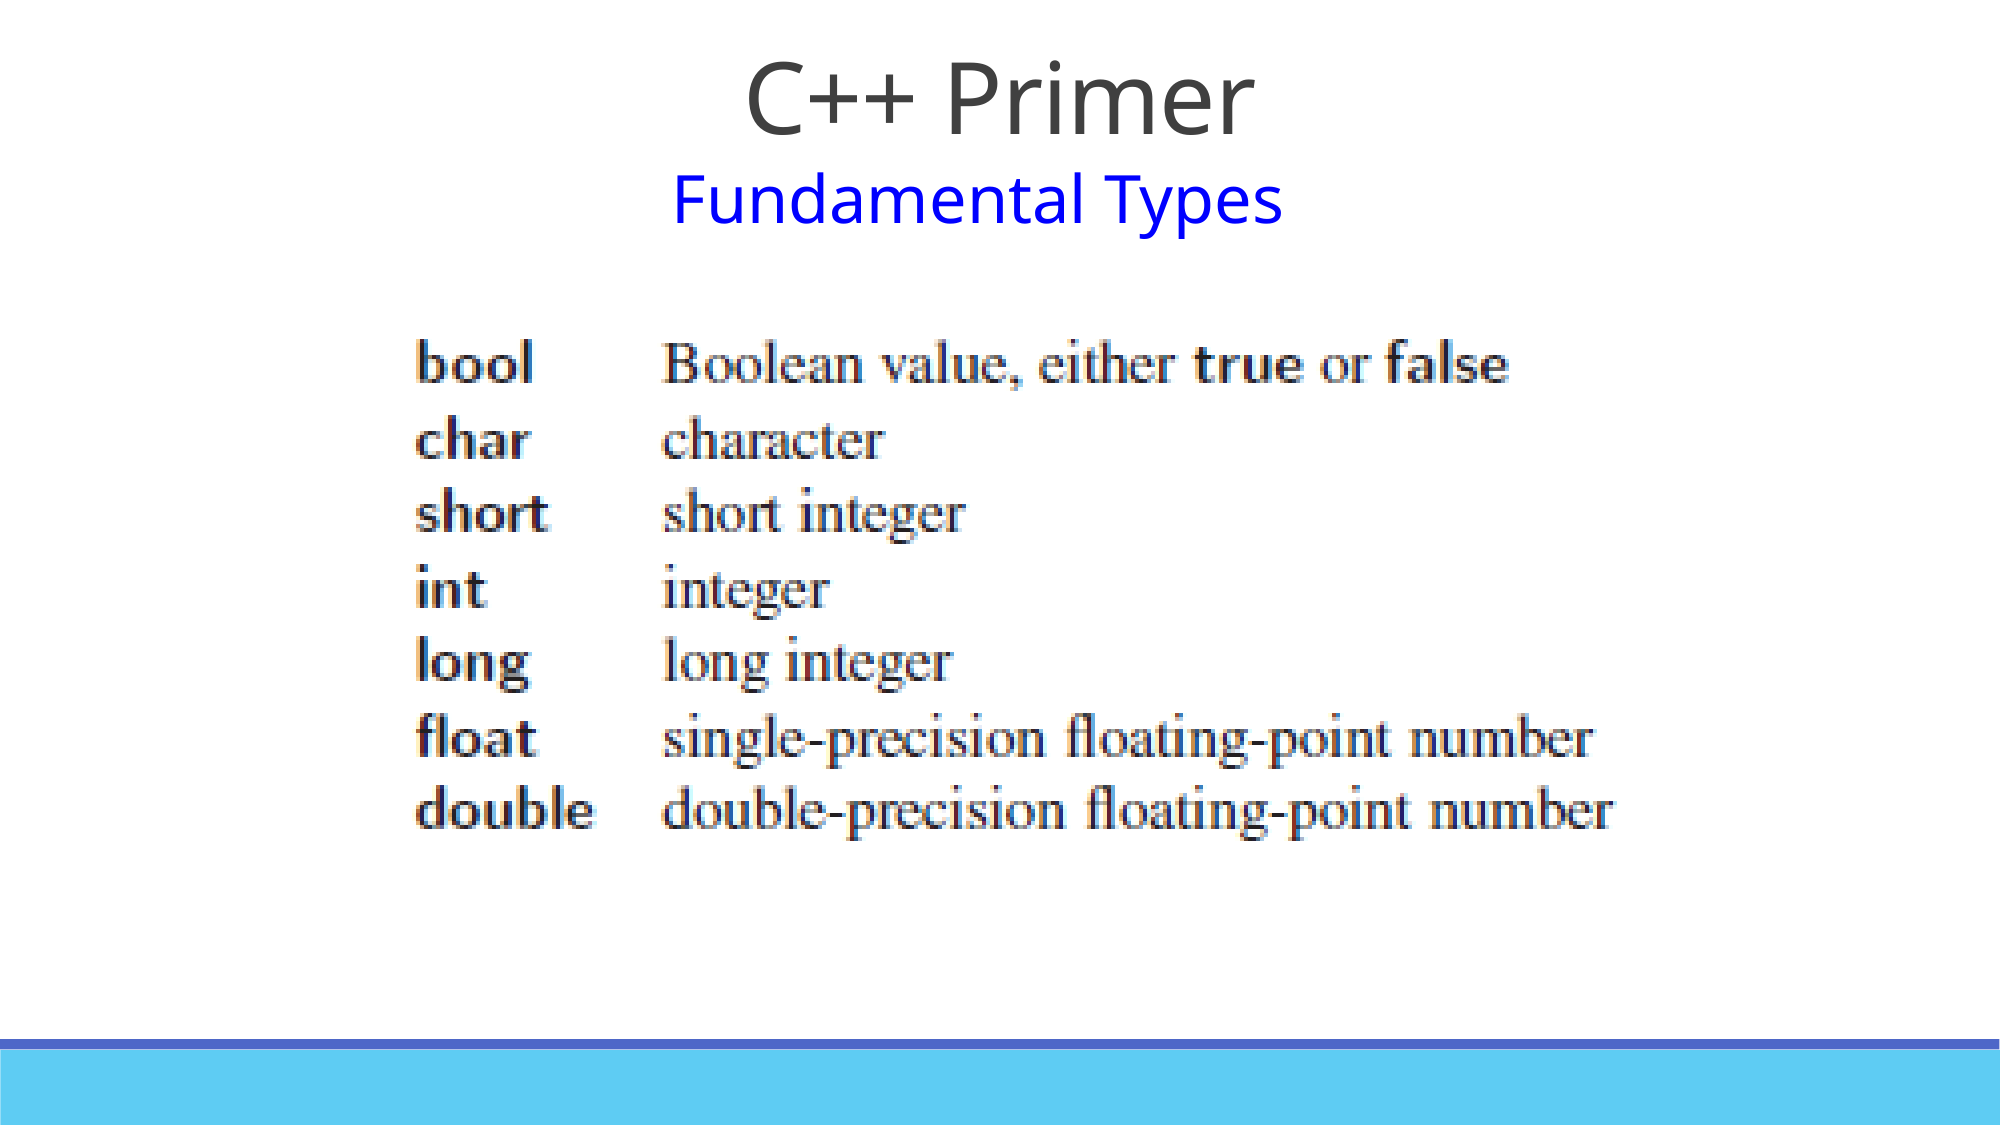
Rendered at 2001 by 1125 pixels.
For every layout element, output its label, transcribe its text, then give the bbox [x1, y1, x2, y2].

title C++ Primer [0, 0, 2000, 163]
picture [379, 310, 1667, 851]
text_box Fundamental Types [656, 149, 1359, 244]
